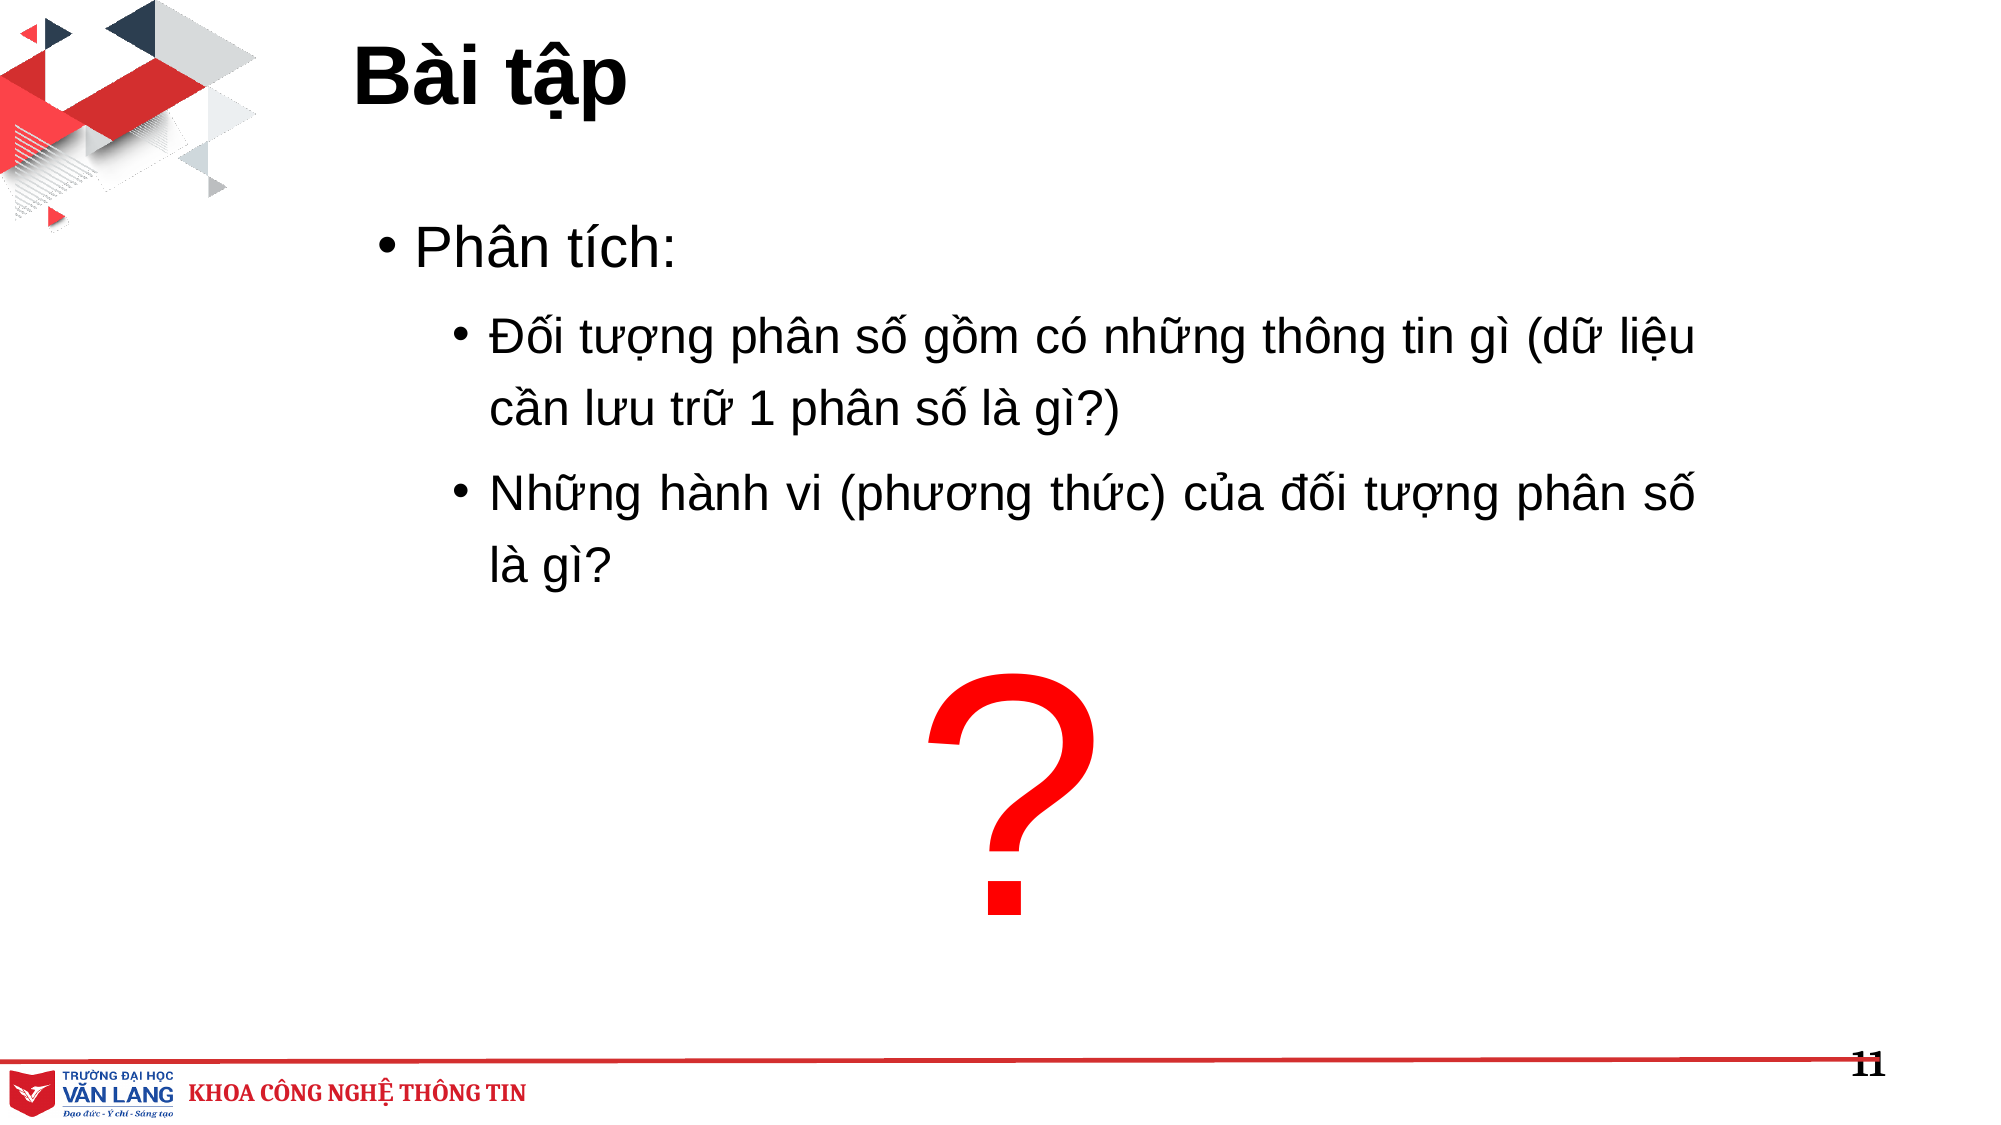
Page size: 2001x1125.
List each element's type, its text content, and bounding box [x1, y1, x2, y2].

picture [8, 1069, 173, 1118]
picture [0, 0, 256, 233]
text_box ? [900, 562, 1463, 993]
list Phân tích: Đối tượng phân số gồm có những thông tin gì (dữ liệu cần lưu trữ 1 phân số là gì?) Những hành vi (phương thức) của đối tượng phân số là gì? [362, 187, 1713, 1043]
title Bài tập [337, 24, 1750, 138]
